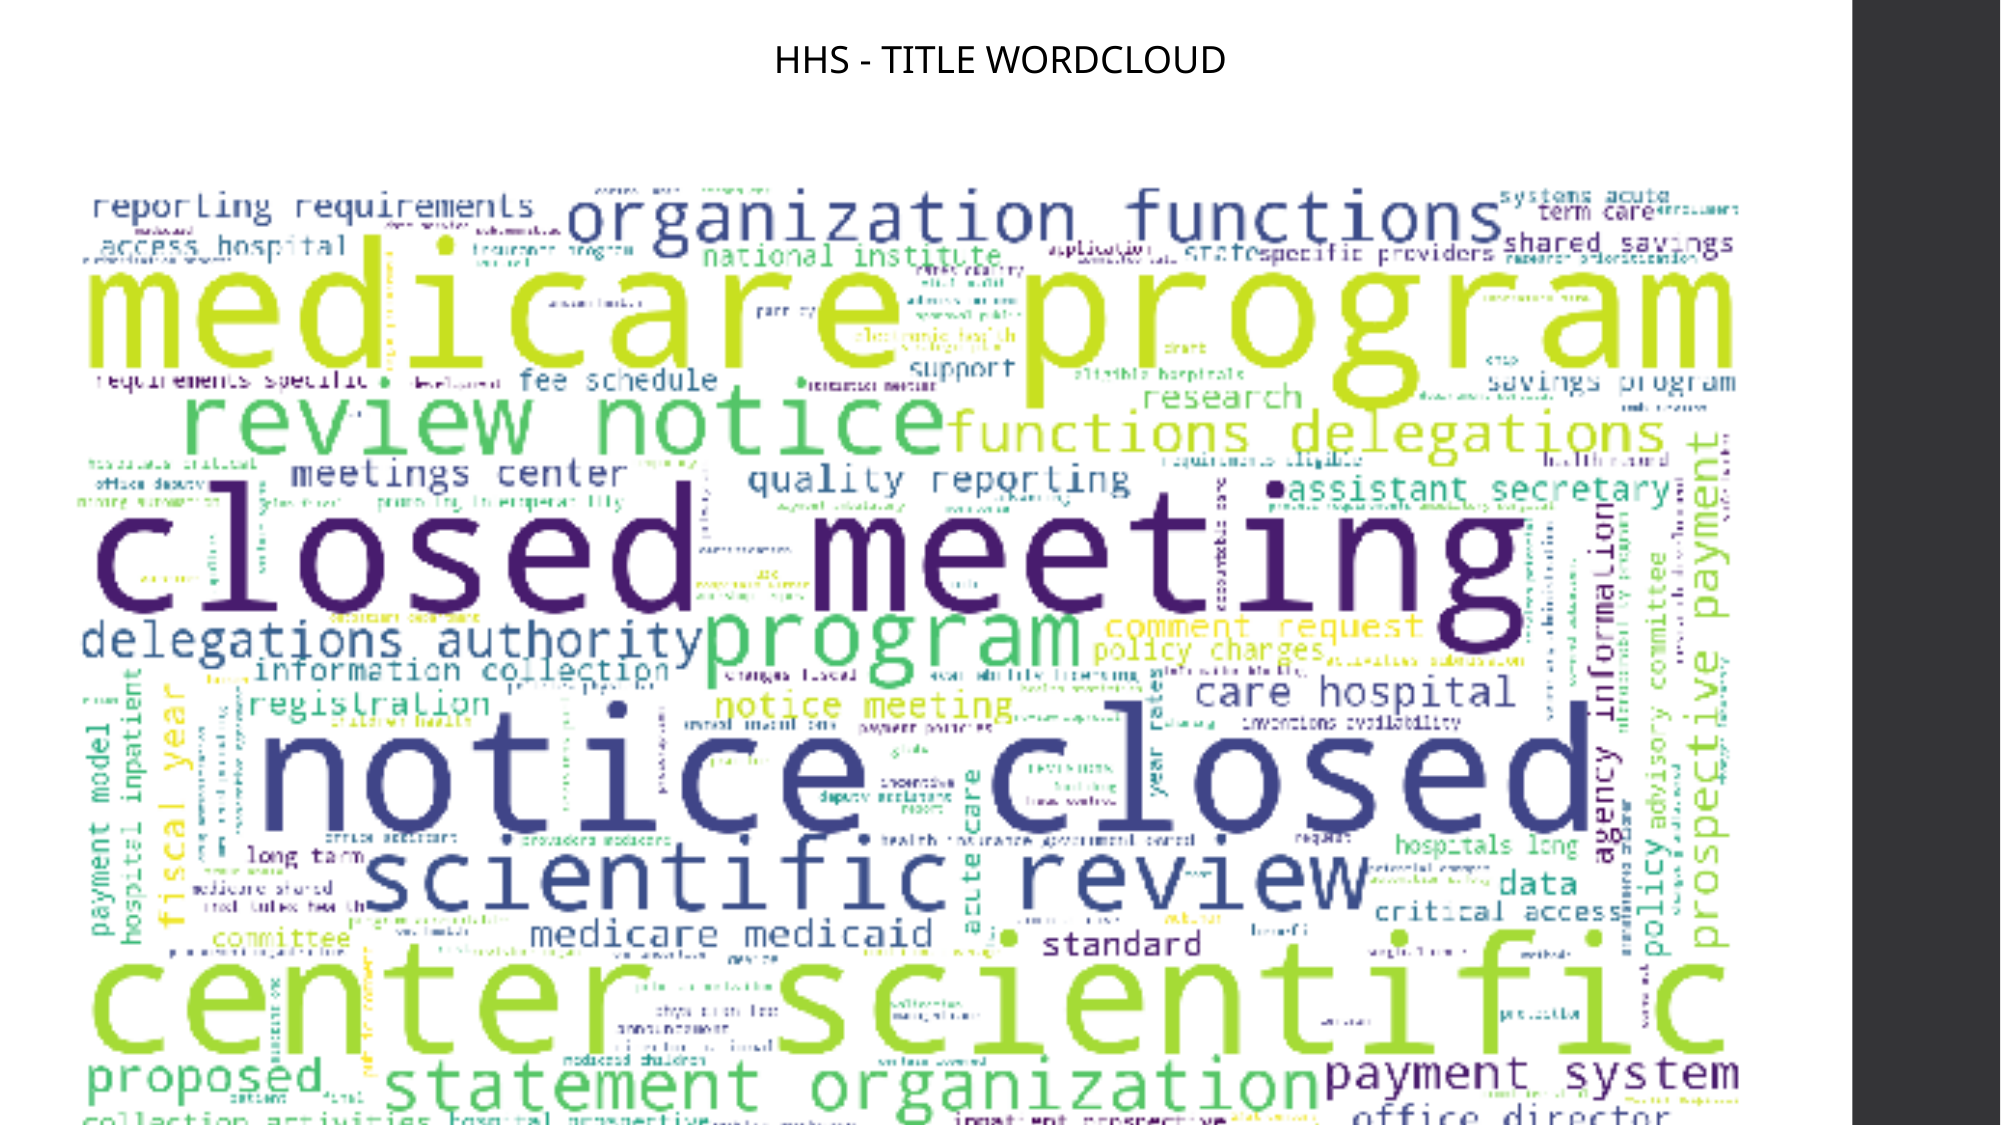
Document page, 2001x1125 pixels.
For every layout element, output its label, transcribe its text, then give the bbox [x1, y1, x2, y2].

text_box HHS - TITLE WORDCLOUD [558, 28, 1444, 88]
picture [58, 169, 1765, 1125]
